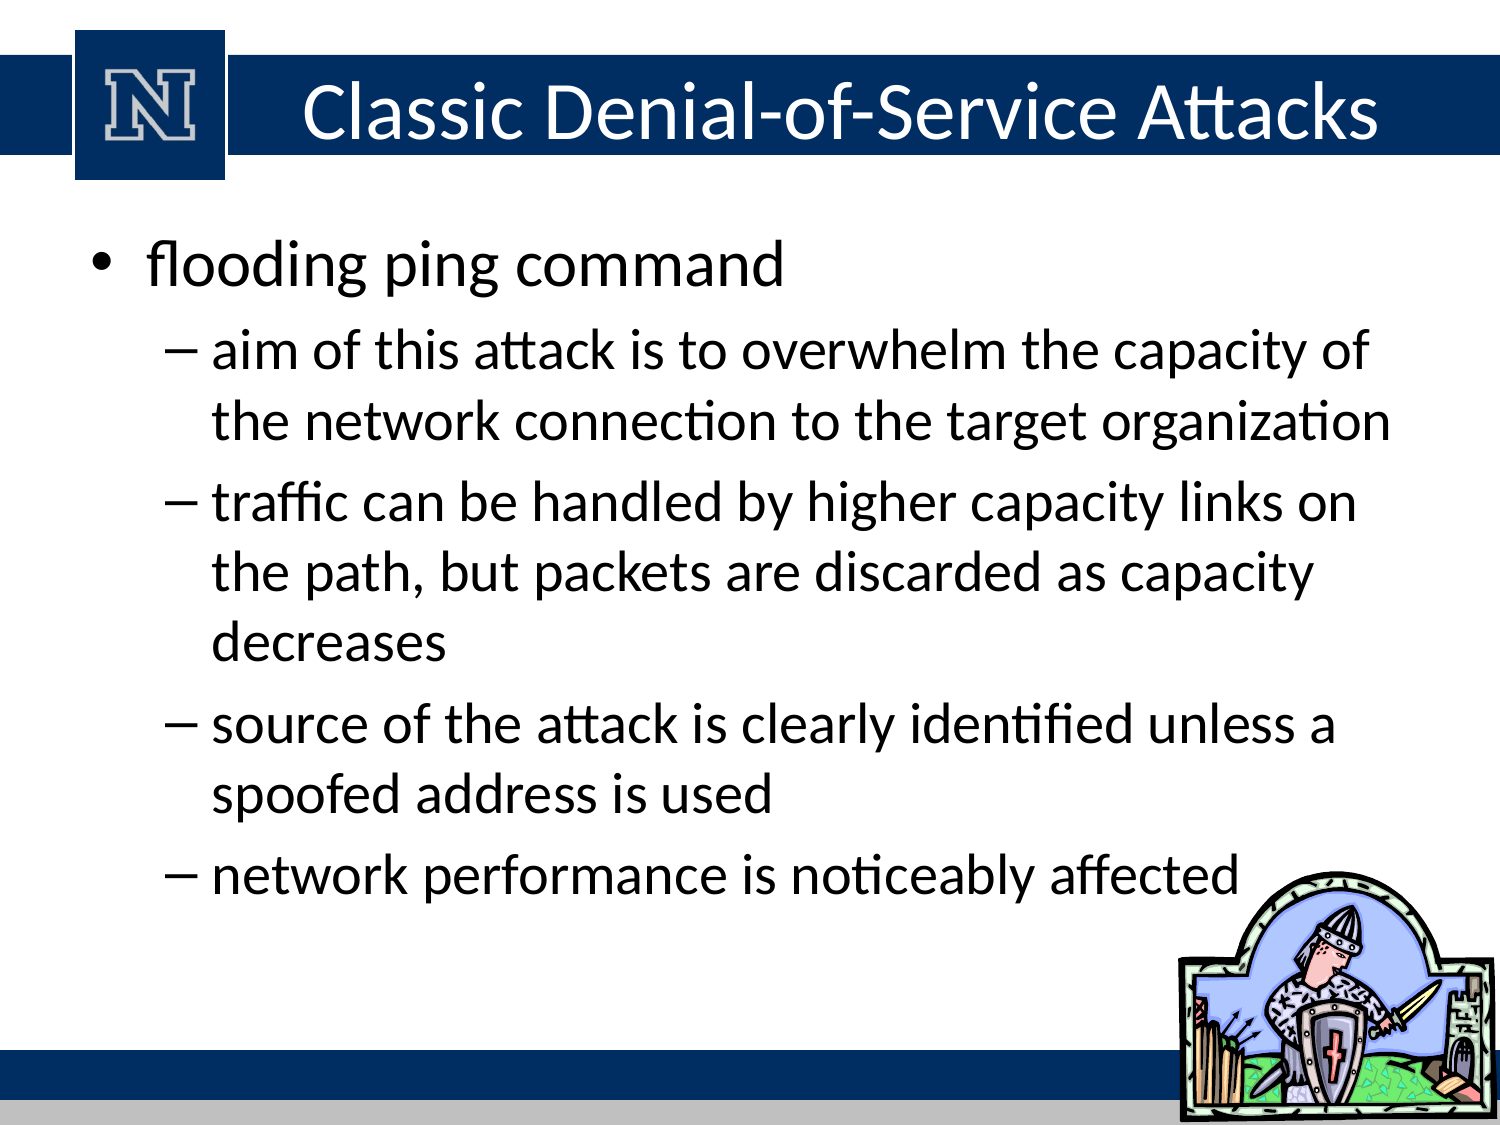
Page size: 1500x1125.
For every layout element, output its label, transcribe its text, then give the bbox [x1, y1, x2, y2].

picture [1176, 868, 1500, 1125]
list flooding ping command aim of this attack is to overwhelm the capacity of the network connection to the target organization traffic can be handled by higher capacity links on the path, but packets are discarded as capacity decreases source of the attack is clearly identified unless a spoofed address is used network performance is noticeably affected [75, 212, 1425, 1005]
title Classic Denial-of-Service Attacks [287, 12, 1475, 200]
picture [75, 30, 225, 180]
